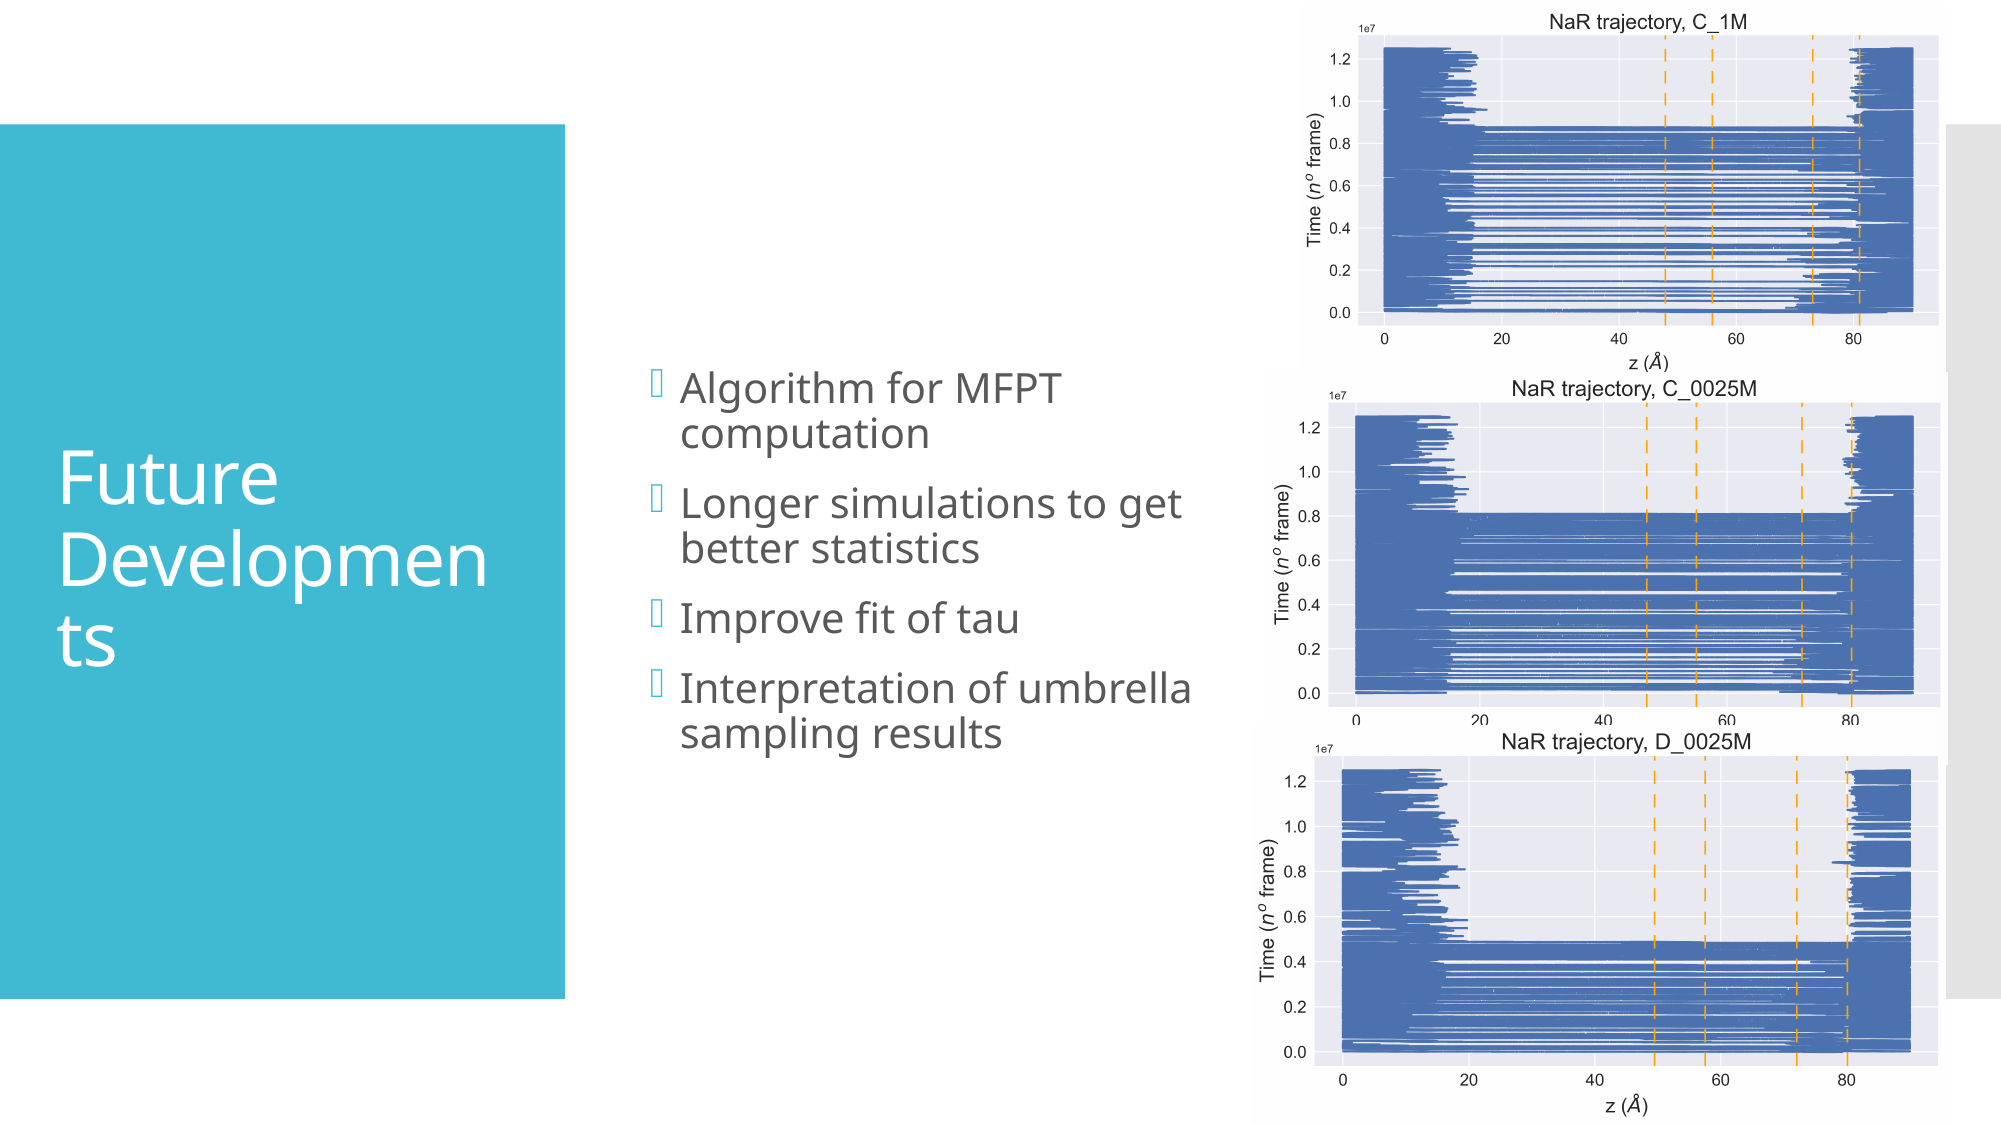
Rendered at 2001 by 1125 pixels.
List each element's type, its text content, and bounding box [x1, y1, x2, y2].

picture [1249, 6, 1949, 1125]
title Future Developments [41, 184, 525, 940]
list Algorithm for MFPT computation Longer simulations to get better statistics Improve fit of tau Interpretation of umbrella sampling results [634, 125, 1223, 1000]
